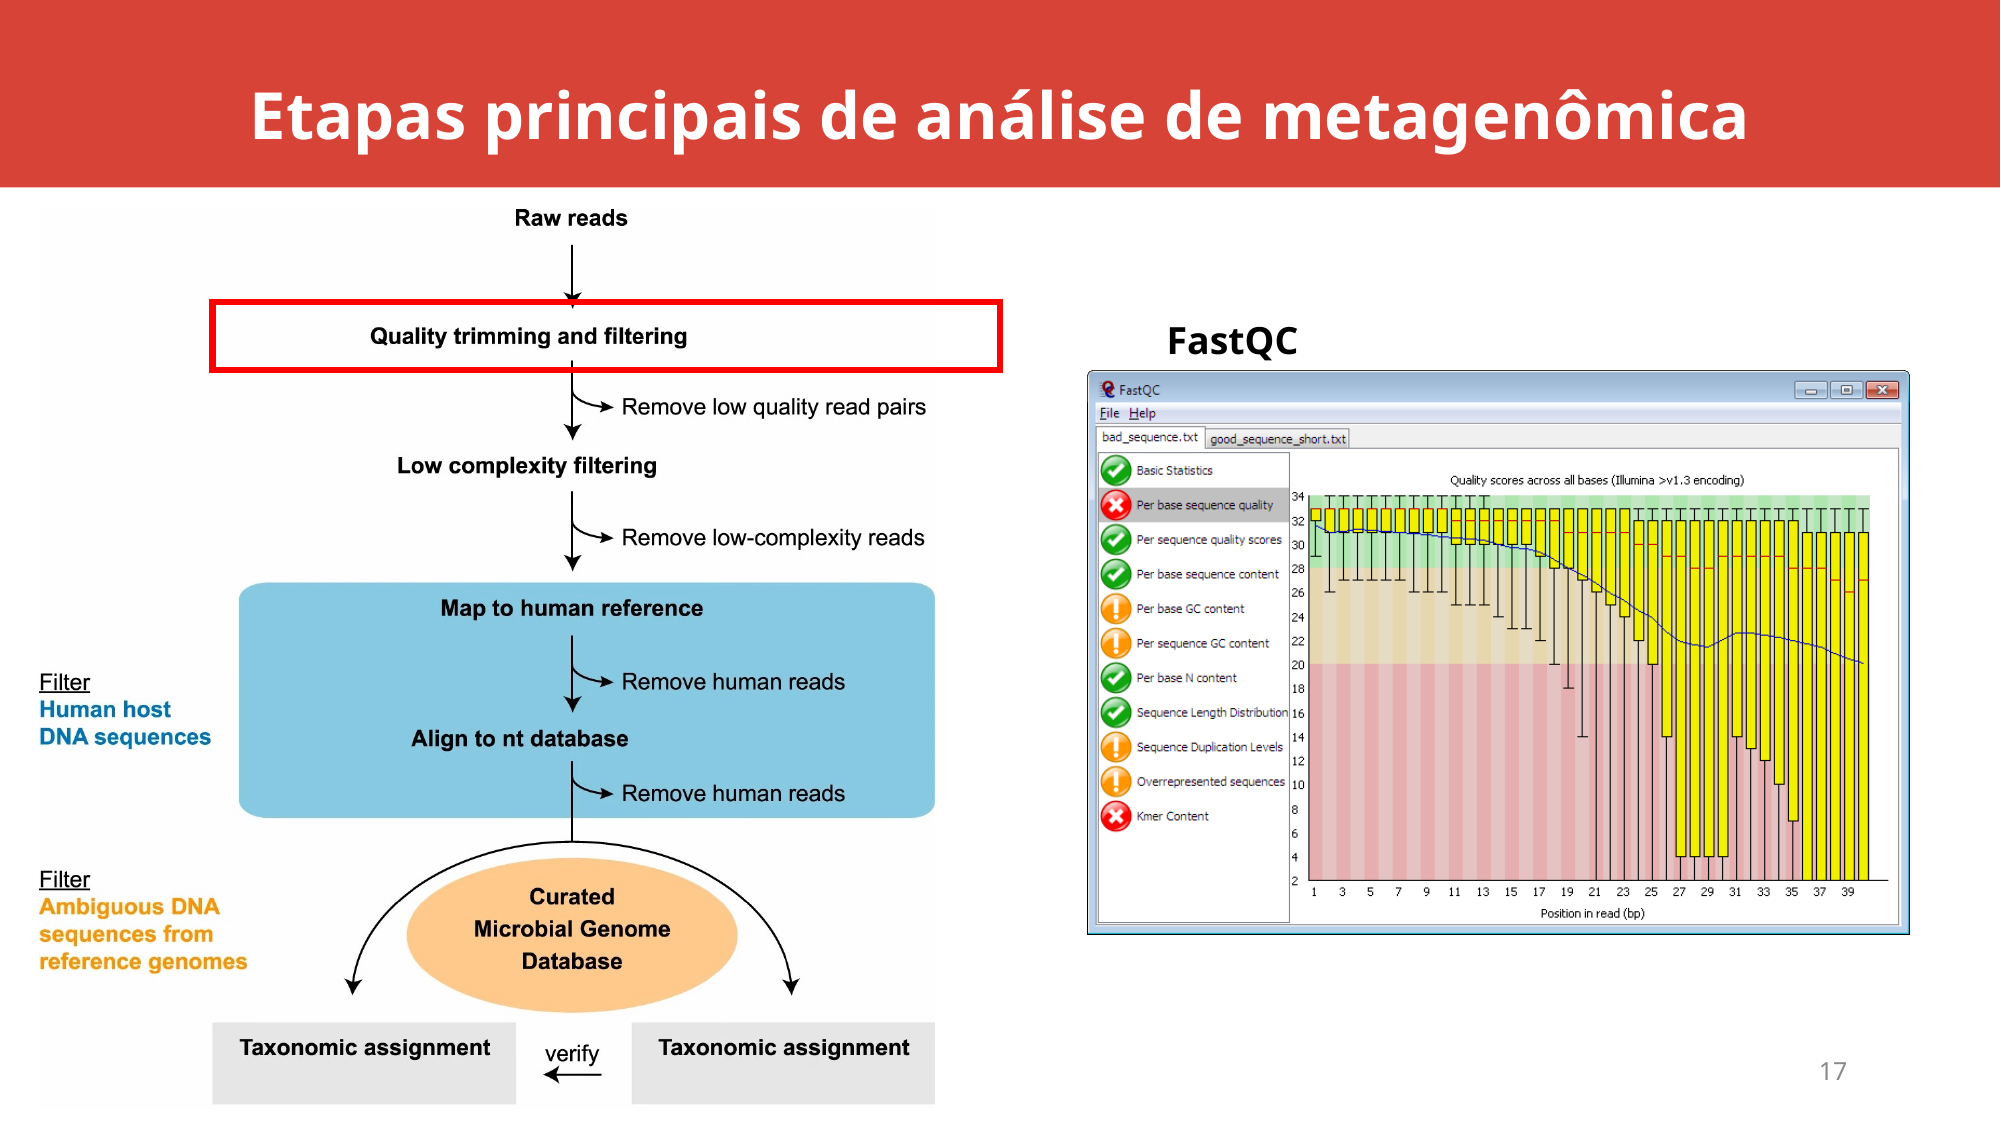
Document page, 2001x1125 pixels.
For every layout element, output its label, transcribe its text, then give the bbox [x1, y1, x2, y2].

text_box FastQC [1151, 309, 1354, 370]
picture [39, 209, 935, 1110]
slide_number 17 [1412, 1042, 1863, 1103]
text_box Etapas principais de análise de metagenômica [176, 34, 1824, 162]
text_box [935, 301, 1001, 371]
picture [1087, 370, 1910, 935]
text_box [0, 0, 2000, 188]
